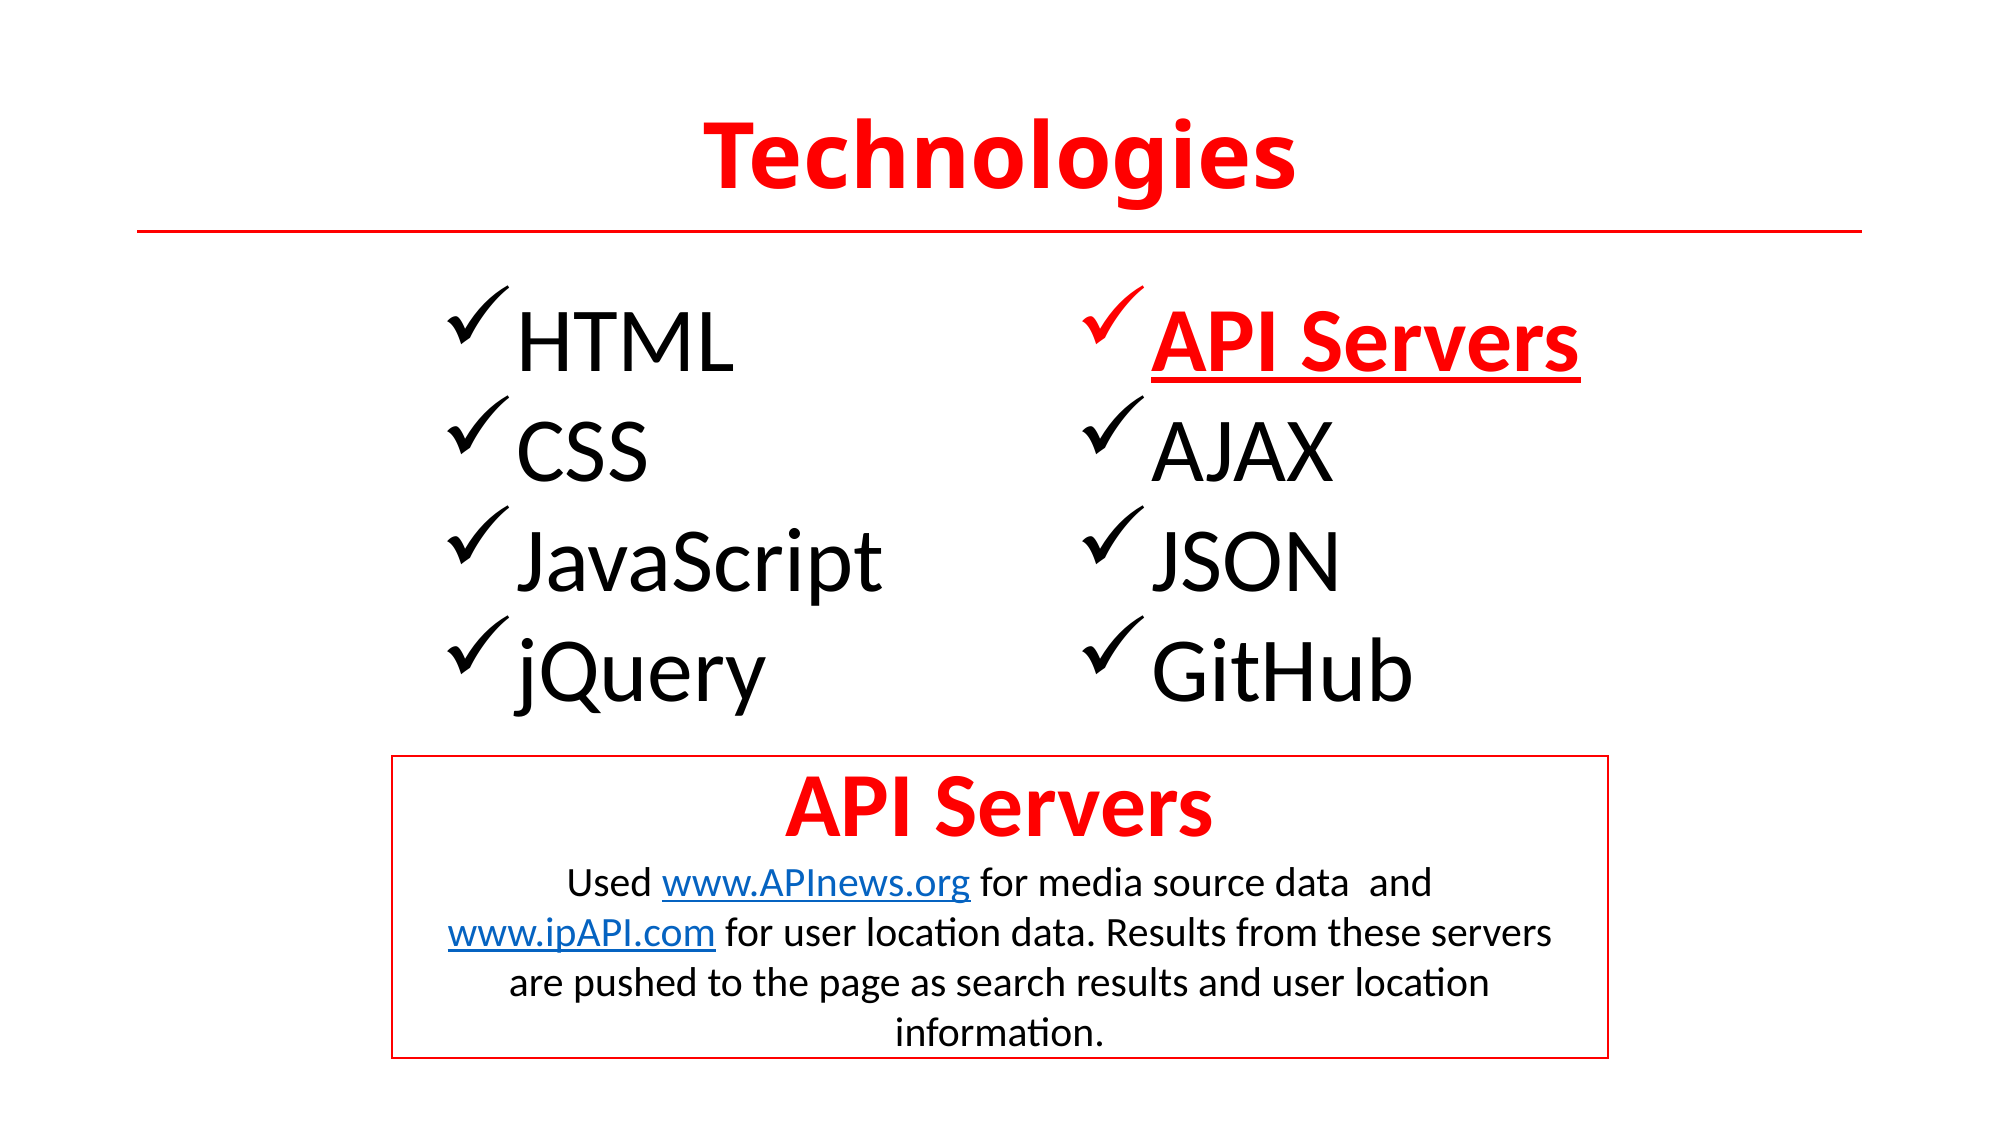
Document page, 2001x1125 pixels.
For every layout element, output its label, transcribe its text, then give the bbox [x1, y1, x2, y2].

text_box API Servers AJAX JSON GitHub [1060, 271, 1696, 757]
text_box API Servers Used www.APInews.org for media source data and www.ipAPI.com for user location data. Results from these servers are pushed to the page as search results and user location information. [408, 760, 1592, 1040]
title Technologies [137, 83, 1863, 231]
list HTML CSS JavaScript jQuery [425, 271, 1060, 755]
text_box [391, 755, 1609, 1059]
